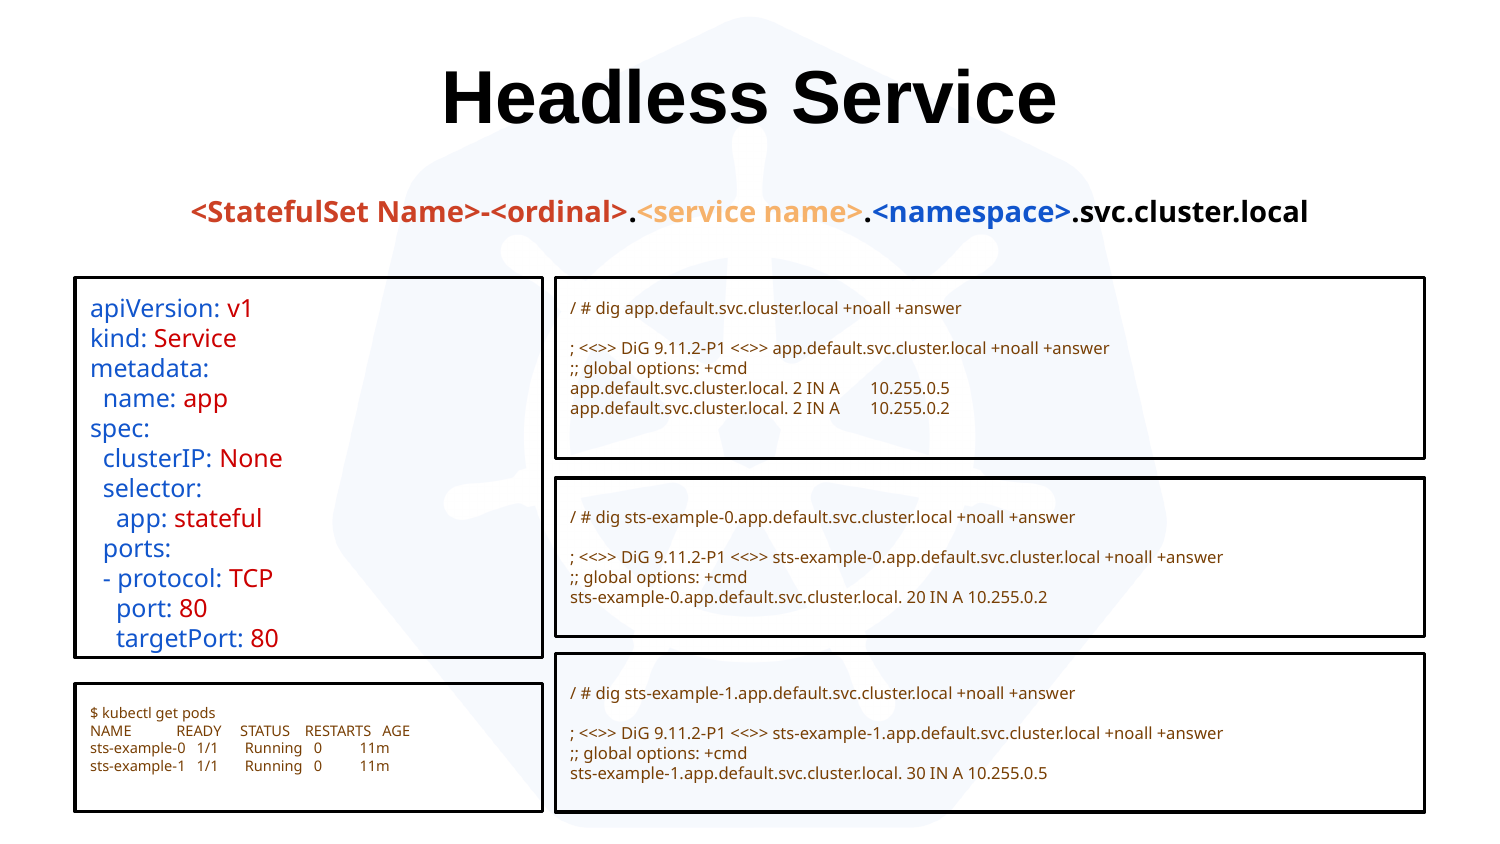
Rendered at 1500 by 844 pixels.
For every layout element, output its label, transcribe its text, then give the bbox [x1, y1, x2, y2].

list apiVersion: v1 kind: Service metadata: name: app spec: clusterIP: None selector: app: stateful ports: - protocol: TCP port: 80 targetPort: 80 [75, 277, 543, 658]
text_box <StatefulSet Name>-<ordinal>.<service name>.<namespace>.svc.cluster.local [79, 174, 1421, 248]
text_box / # dig app.default.svc.cluster.local +noall +answer ; <<>> DiG 9.11.2-P1 <<>> app.default.svc.cluster.local +noall +answer ;; global options: +cmd app.default.svc.cluster.local. 2 IN A 10.255.0.5 app.default.svc.cluster.local. 2 IN A 10.255.0.2 [555, 277, 1425, 459]
text_box / # dig sts-example-1.app.default.svc.cluster.local +noall +answer ; <<>> DiG 9.11.2-P1 <<>> sts-example-1.app.default.svc.cluster.local +noall +answer ;; global options: +cmd sts-example-1.app.default.svc.cluster.local. 30 IN A 10.255.0.5 [555, 653, 1425, 812]
text_box $ kubectl get pods NAME READY STATUS RESTARTS AGE sts-example-0 1/1 Running 0 11m sts-example-1 1/1 Running 0 11m [74, 683, 543, 812]
title Headless Service [75, 33, 1425, 175]
text_box / # dig sts-example-0.app.default.svc.cluster.local +noall +answer ; <<>> DiG 9.11.2-P1 <<>> sts-example-0.app.default.svc.cluster.local +noall +answer ;; global options: +cmd sts-example-0.app.default.svc.cluster.local. 20 IN A 10.255.0.2 [555, 478, 1425, 637]
